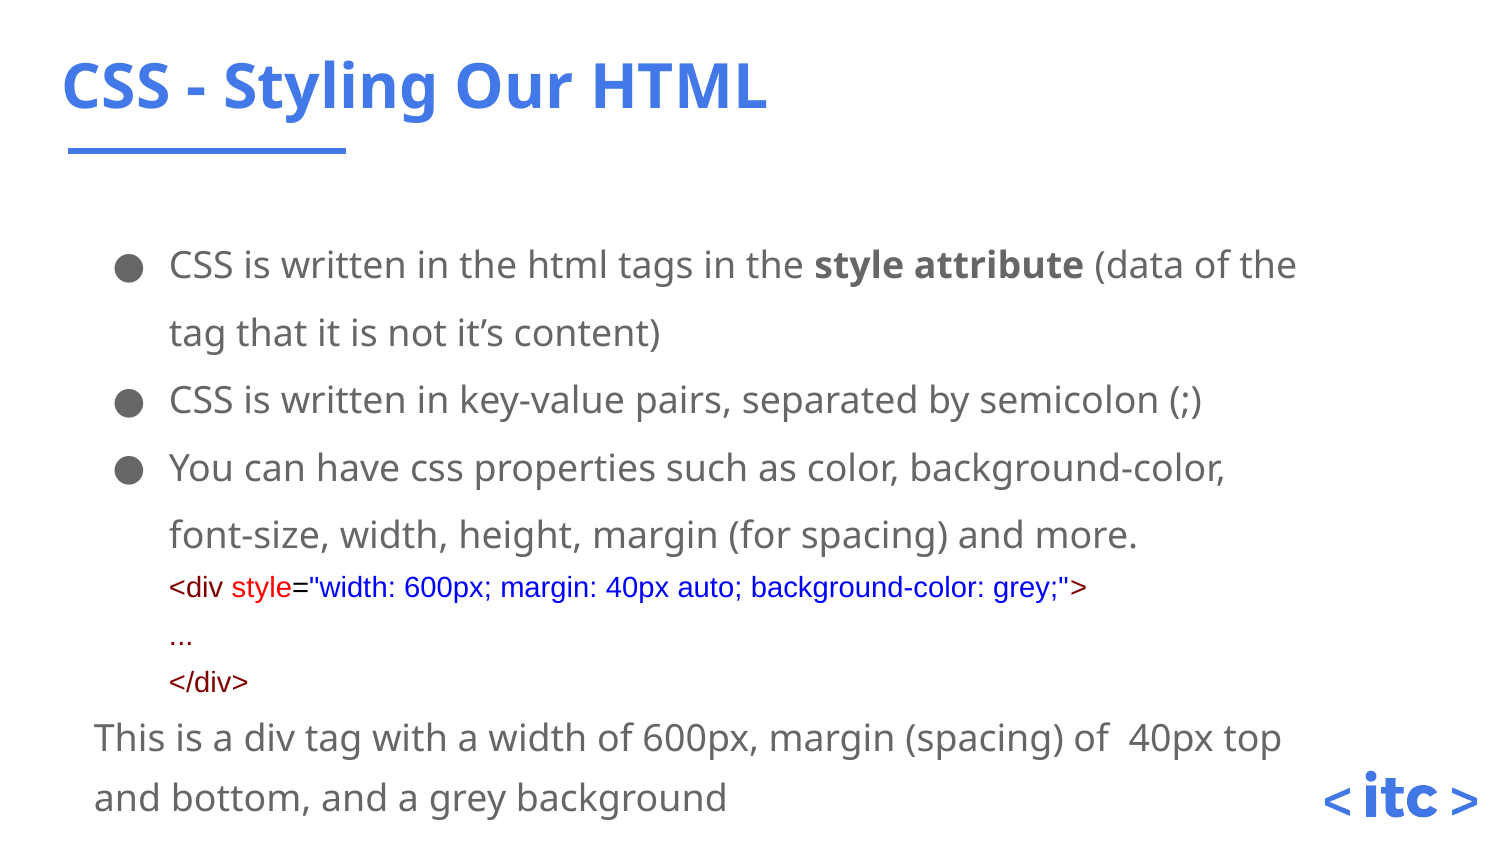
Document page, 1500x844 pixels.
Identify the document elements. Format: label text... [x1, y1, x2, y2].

text_box CSS is written in the html tags in the style attribute (data of the tag that it is not it’s content) CSS is written in key-value pairs, separated by semicolon (;) You can have css properties such as color, background-color, font-size, width, height, margin (for spacing) and more. <div style="width: 600px; margin: 40px auto; background-color: grey;"> ... </div> This is a div tag with a width of 600px, margin (spacing) of 40px top and bottom, and a grey background [78, 203, 1318, 820]
picture [1316, 759, 1485, 828]
text_box CSS - Styling Our HTML [46, 39, 1318, 136]
